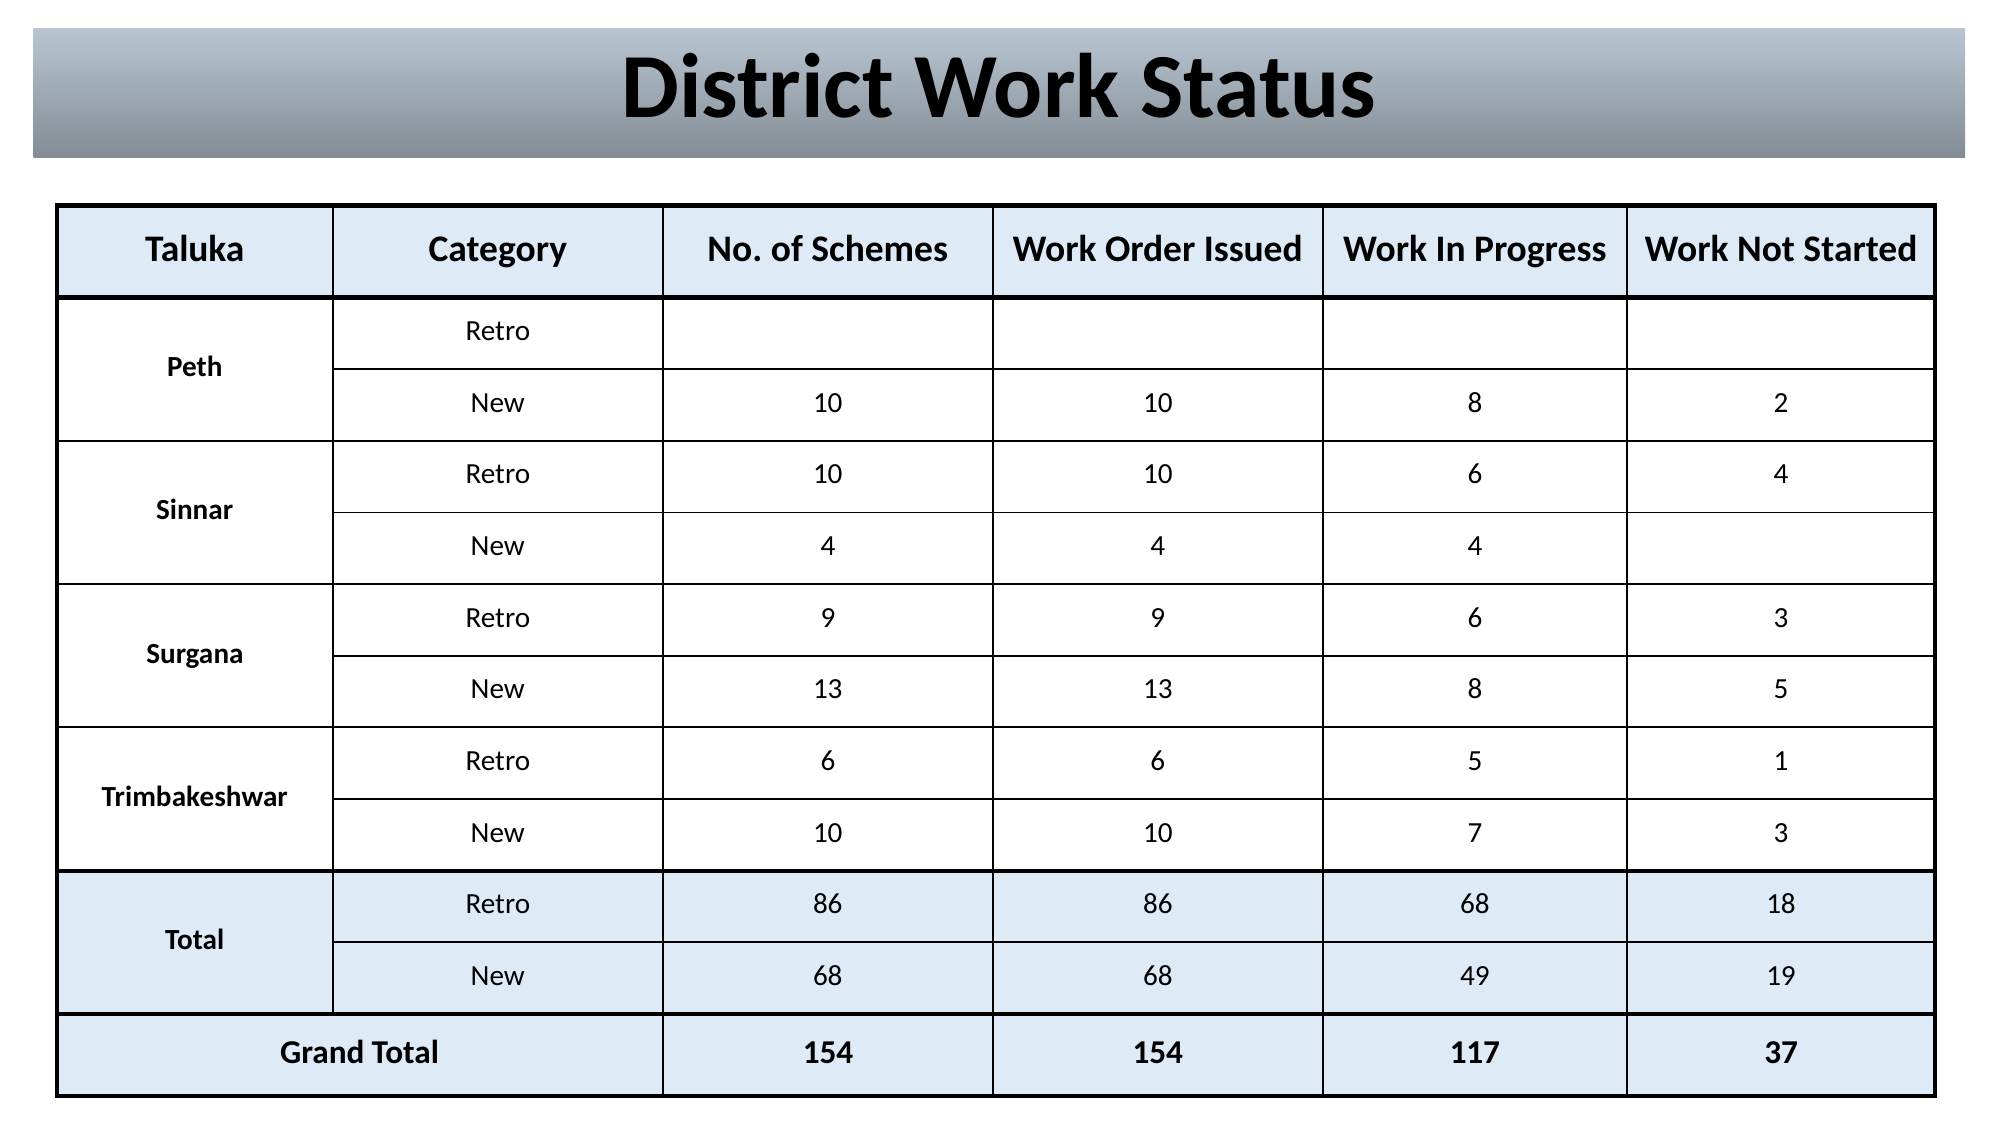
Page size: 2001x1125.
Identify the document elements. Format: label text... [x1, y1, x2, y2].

table_cell 6 [994, 728, 1322, 798]
table_cell 4 [1628, 442, 1933, 512]
table_cell 8 [1324, 657, 1626, 726]
table_cell 37 [1628, 1016, 1933, 1094]
table_cell 1 [1628, 728, 1933, 798]
table_cell 4 [1324, 513, 1626, 583]
table_header Work In Progress [1324, 208, 1626, 295]
table_cell 68 [1324, 873, 1626, 941]
table_cell 10 [994, 442, 1322, 512]
table_cell 154 [664, 1016, 992, 1094]
table_cell 154 [994, 1016, 1322, 1094]
table_cell 6 [1324, 442, 1626, 512]
table_cell New [334, 800, 662, 869]
table_cell 2 [1628, 370, 1933, 440]
table_cell 10 [664, 370, 992, 440]
table_cell Peth [59, 300, 332, 440]
table_cell 68 [994, 943, 1322, 1012]
table_cell 3 [1628, 800, 1933, 869]
table_header Work Order Issued [994, 208, 1322, 295]
table_cell 5 [1324, 728, 1626, 798]
table_cell Surgana [59, 585, 332, 726]
table_cell 10 [664, 800, 992, 869]
table_cell Retro [334, 873, 662, 941]
table_cell 6 [664, 728, 992, 798]
table_cell 4 [994, 513, 1322, 583]
table_cell Retro [334, 442, 662, 512]
table_cell Grand Total [59, 1016, 662, 1094]
table_cell 86 [994, 873, 1322, 941]
table_header No. of Schemes [664, 208, 992, 295]
table_cell 68 [664, 943, 992, 1012]
table_cell 0 [1628, 300, 1933, 368]
table_cell 18 [1628, 873, 1933, 941]
table_cell 5 [1628, 657, 1933, 726]
table_cell 19 [1628, 943, 1933, 1012]
table_cell 8 [1324, 370, 1626, 440]
table_cell 9 [994, 585, 1322, 655]
table_cell 13 [664, 657, 992, 726]
table_cell 4 [664, 513, 992, 583]
table_cell Retro [334, 728, 662, 798]
table_cell New [334, 513, 662, 583]
table_cell Retro [334, 300, 662, 368]
table_cell New [334, 943, 662, 1012]
table_cell 6 [1324, 585, 1626, 655]
table_cell 9 [664, 585, 992, 655]
table_cell Trimbakeshwar [59, 728, 332, 869]
table_cell 117 [1324, 1016, 1626, 1094]
table_cell 3 [1628, 585, 1933, 655]
table_cell 10 [994, 370, 1322, 440]
table_cell 0 [1628, 513, 1933, 583]
table_cell 10 [994, 800, 1322, 869]
table_cell 0 [994, 300, 1322, 368]
table_cell Retro [334, 585, 662, 655]
table_header Work Not Started [1628, 208, 1933, 295]
table_cell 0 [1324, 300, 1626, 368]
table_cell Sinnar [59, 442, 332, 583]
table_header Category [334, 208, 662, 295]
table_header Taluka [59, 208, 332, 295]
title District Work Status [33, 28, 1966, 158]
table_cell 7 [1324, 800, 1626, 869]
table_cell 13 [994, 657, 1322, 726]
table_cell 49 [1324, 943, 1626, 1012]
table_cell New [334, 370, 662, 440]
table_cell New [334, 657, 662, 726]
table_cell 10 [664, 442, 992, 512]
table_cell 86 [664, 873, 992, 941]
table_cell 0 [664, 300, 992, 368]
table_cell Total [59, 873, 332, 1012]
